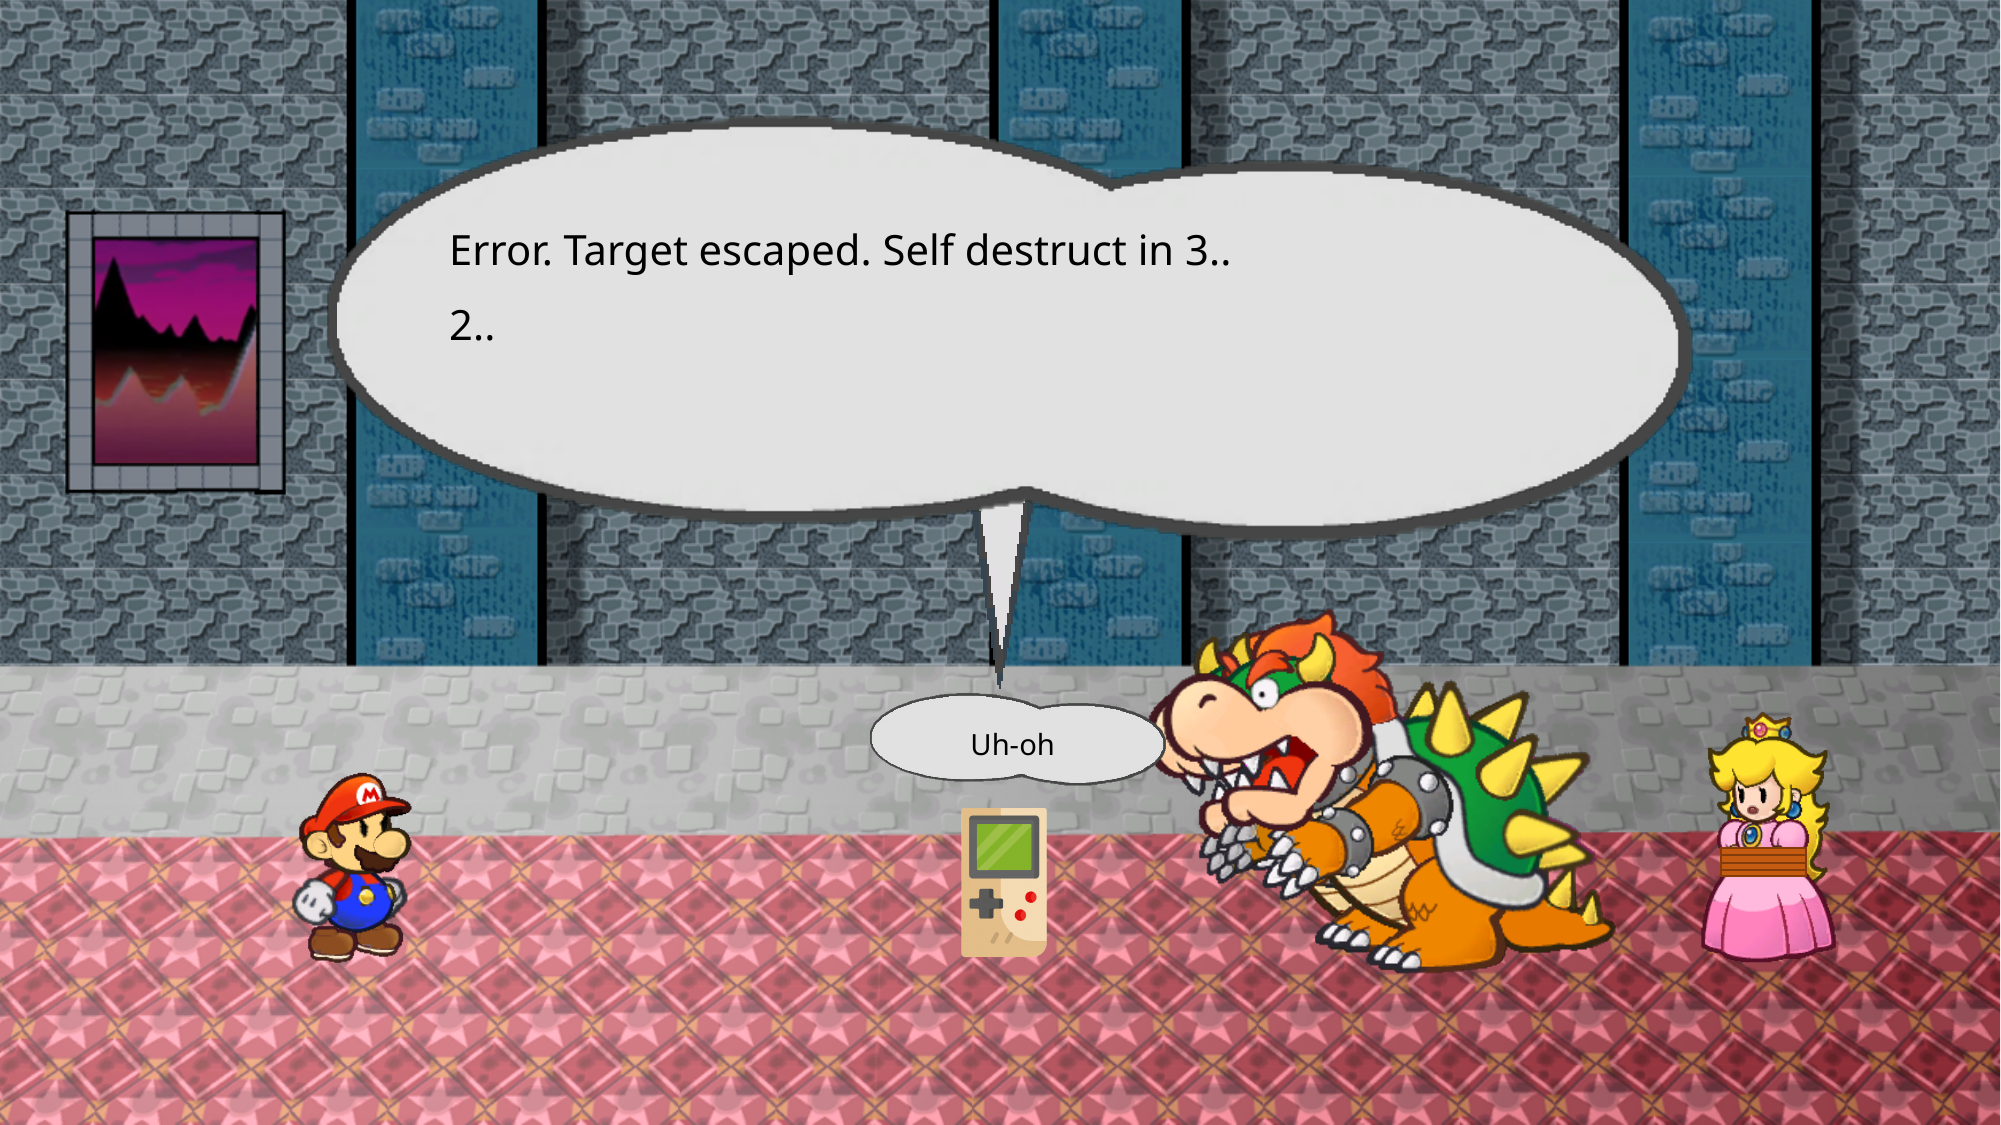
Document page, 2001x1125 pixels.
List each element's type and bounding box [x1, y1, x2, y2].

text_box [1044, 550, 1660, 991]
text_box [869, 689, 1169, 788]
text_box [326, 99, 1704, 550]
picture [0, 0, 2001, 1125]
text_box [952, 550, 1073, 689]
text_box [1692, 702, 1849, 968]
text_box [269, 760, 424, 983]
